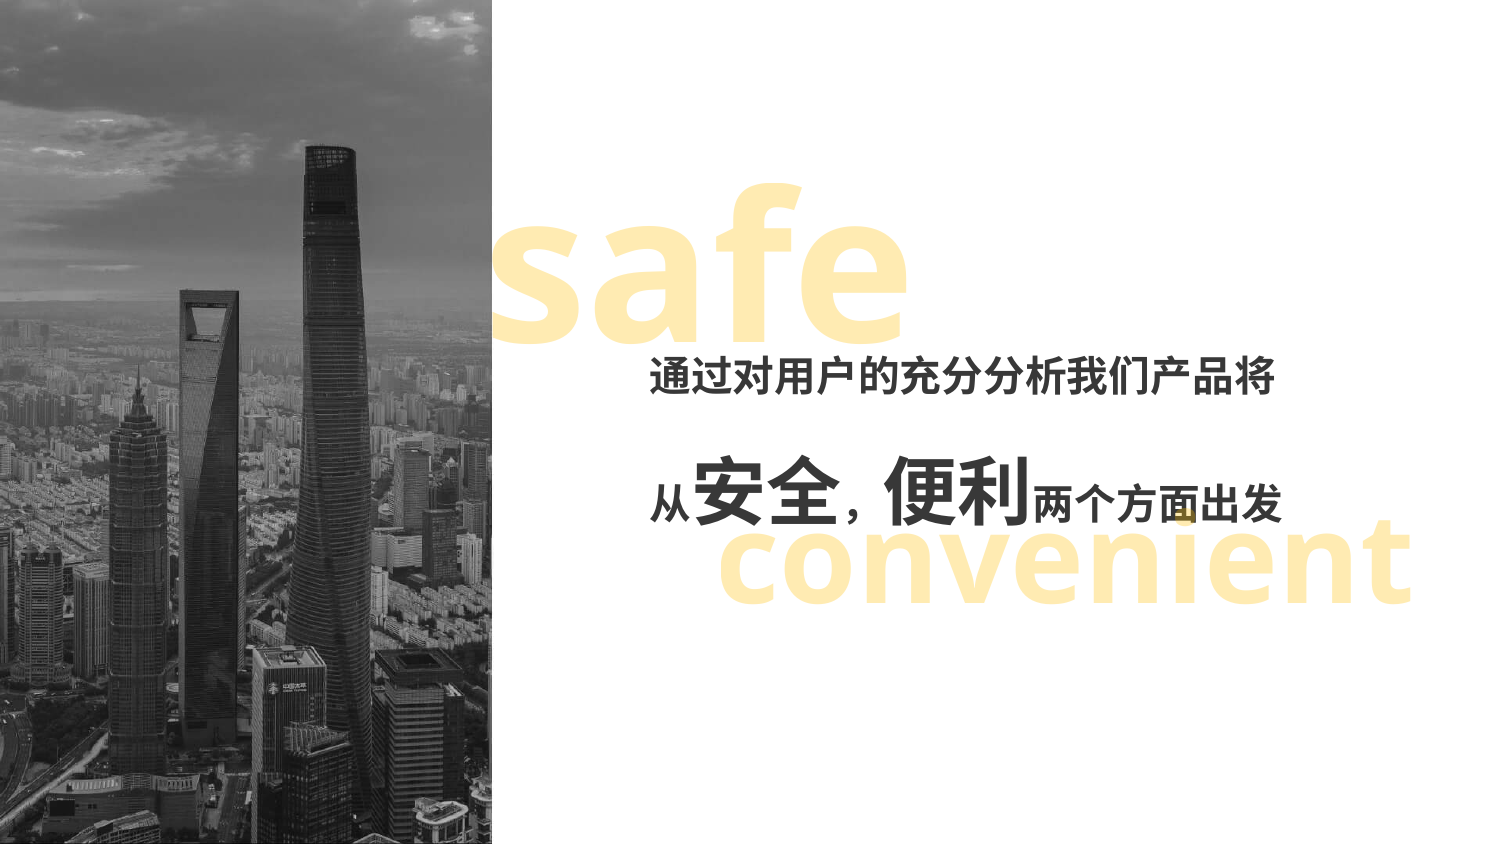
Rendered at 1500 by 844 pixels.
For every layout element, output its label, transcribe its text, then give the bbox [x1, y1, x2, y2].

text_box 通过对用户的充分分析我们产品将从安全，便利两个方面出发 [634, 317, 1305, 527]
text_box convenient [701, 471, 1500, 637]
text_box safe [468, 126, 970, 392]
picture [0, 0, 1500, 844]
